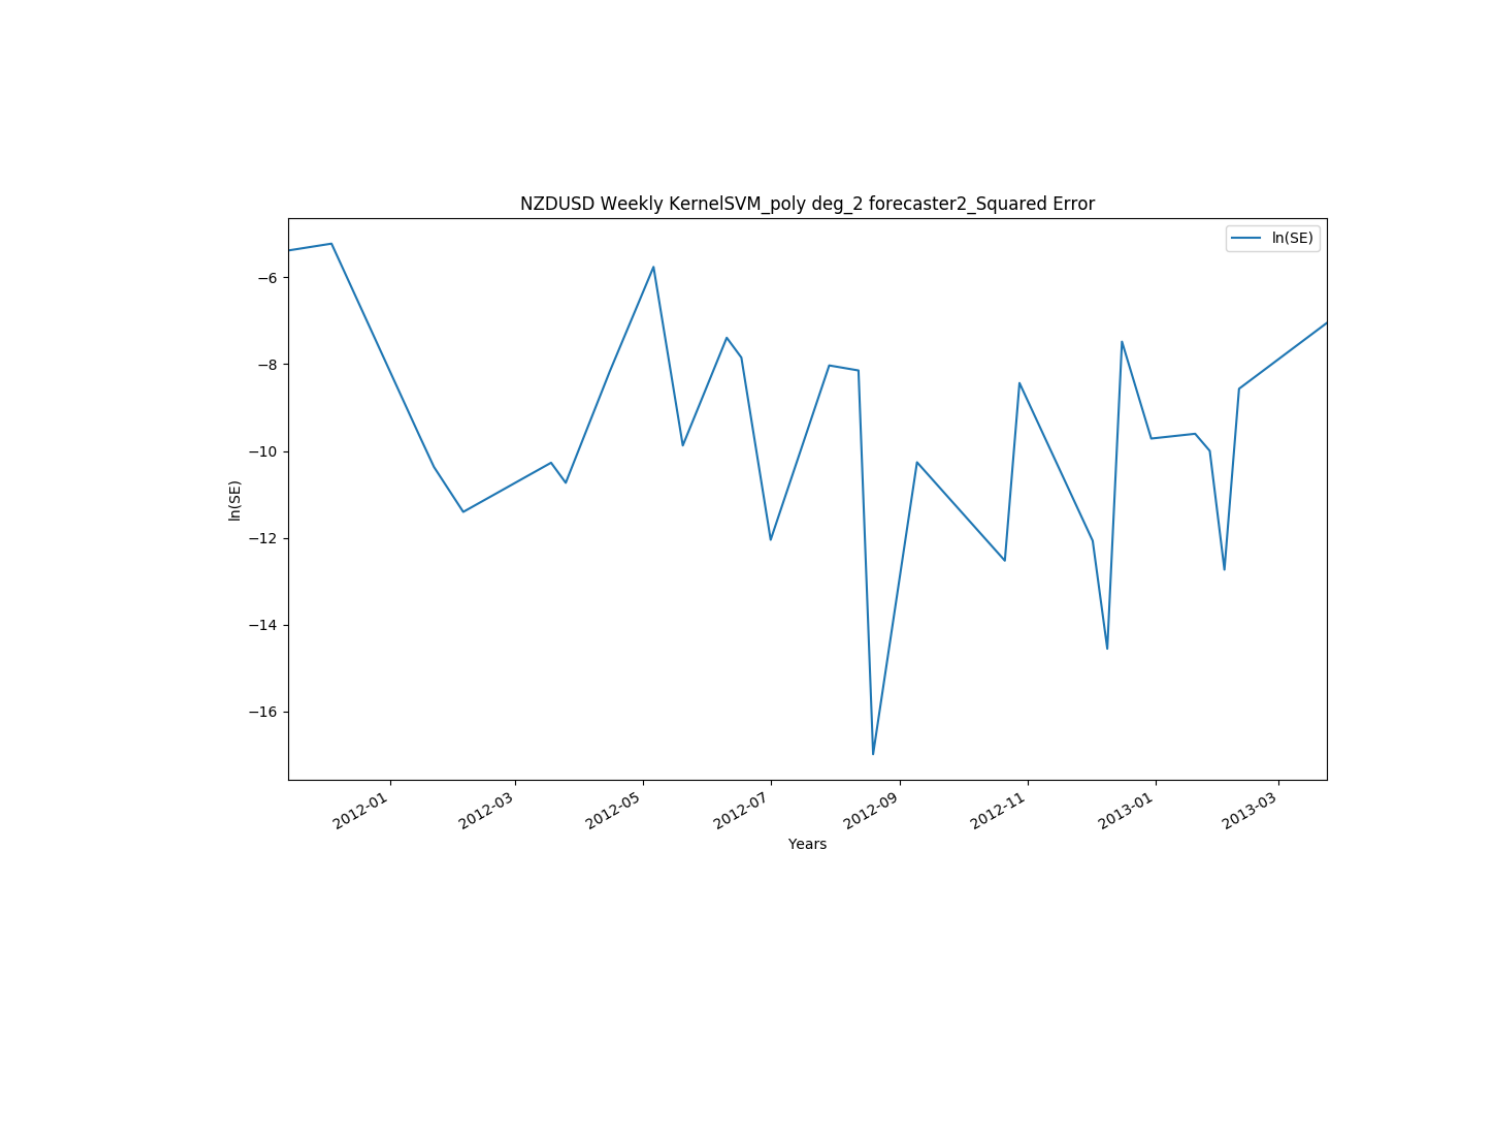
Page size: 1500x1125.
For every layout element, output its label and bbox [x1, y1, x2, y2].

picture [119, 119, 1461, 946]
